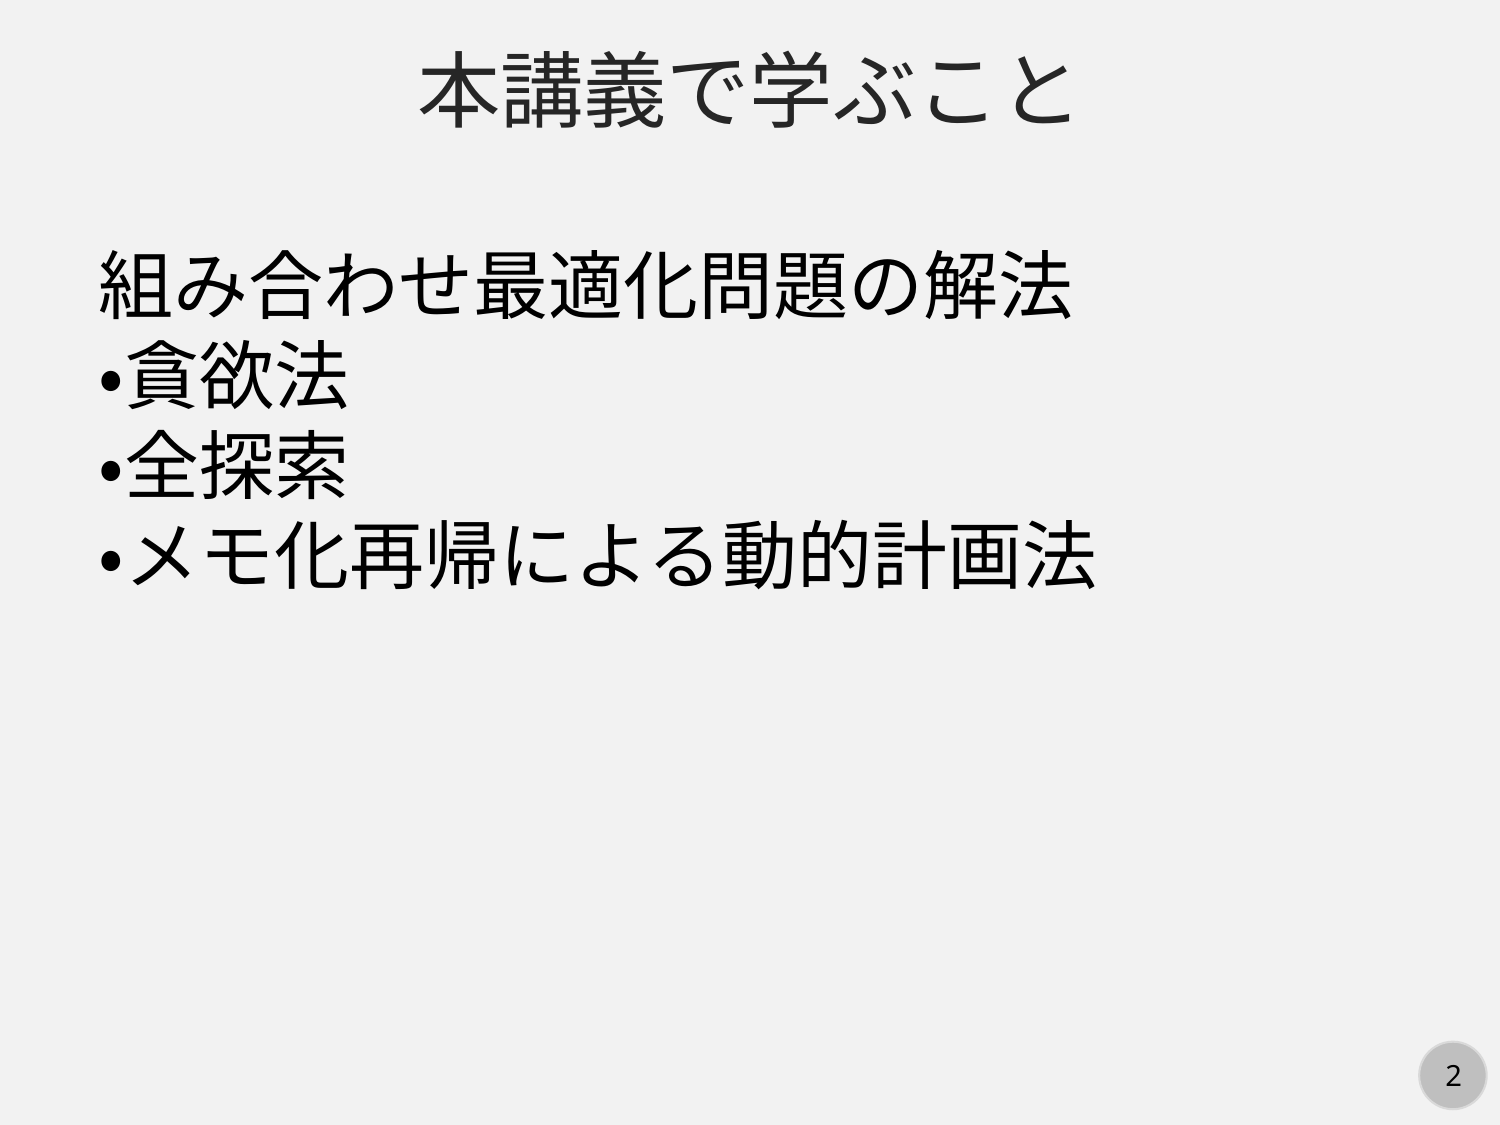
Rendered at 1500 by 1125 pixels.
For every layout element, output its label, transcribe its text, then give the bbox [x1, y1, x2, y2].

list 本講義で学ぶこと [0, 31, 1500, 155]
text_box 組み合わせ最適化問題の解法 ・貪欲法 ・全探索 ・メモ化再帰による動的計画法 [84, 231, 1113, 607]
